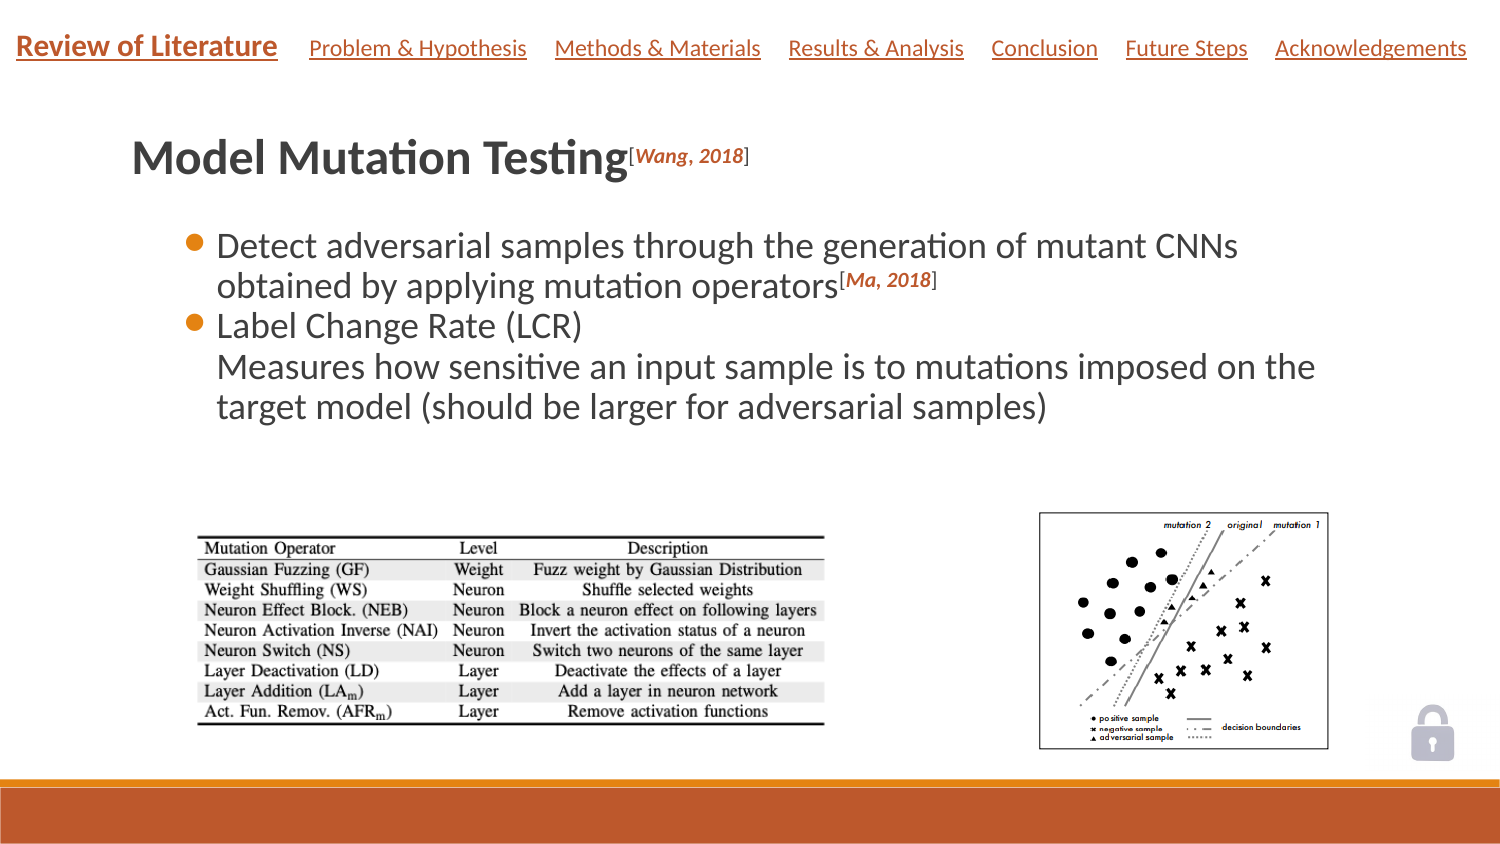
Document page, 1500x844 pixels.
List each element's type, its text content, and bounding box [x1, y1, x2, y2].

list Model Mutation Testing[Wang, 2018] Detect adversarial samples through the generation of mutant CNNs obtained by applying mutation operators[Ma, 2018] Label Change Rate (LCR) Measures how sensitive an input sample is to mutations imposed on the target model (should be larger for adversarial samples) [131, 125, 1369, 771]
picture [189, 525, 838, 737]
picture [1365, 694, 1500, 771]
picture [1035, 508, 1335, 753]
text_box Review of Literature Problem & Hypothesis Methods & Materials Results & Analysis Conclusion Future Steps Acknowledgements [0, 8, 1500, 54]
